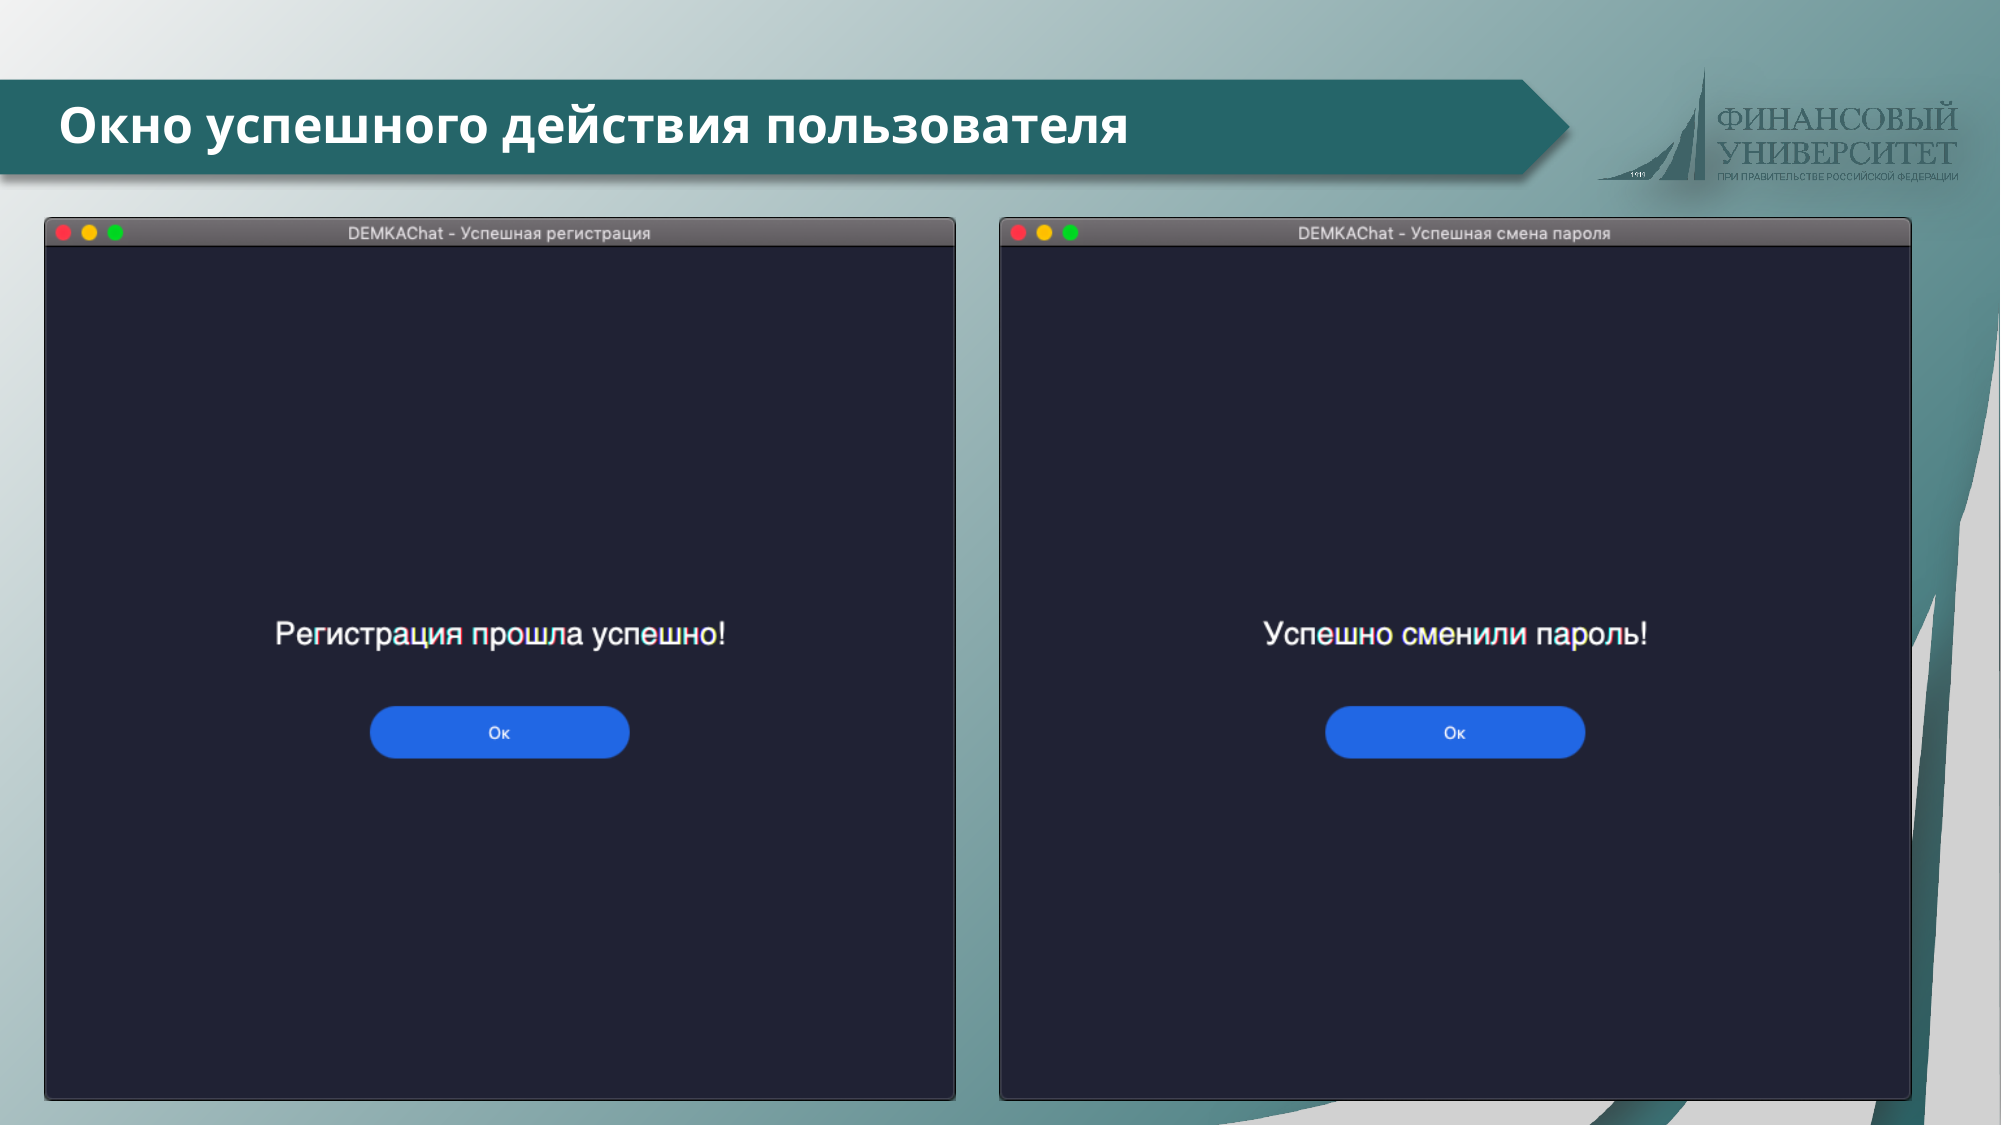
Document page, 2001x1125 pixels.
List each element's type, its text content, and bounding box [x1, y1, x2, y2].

picture [999, 217, 1912, 1101]
title Окно успешного действия пользователя [44, 92, 1749, 155]
picture [1595, 62, 1959, 192]
picture [44, 217, 956, 1101]
